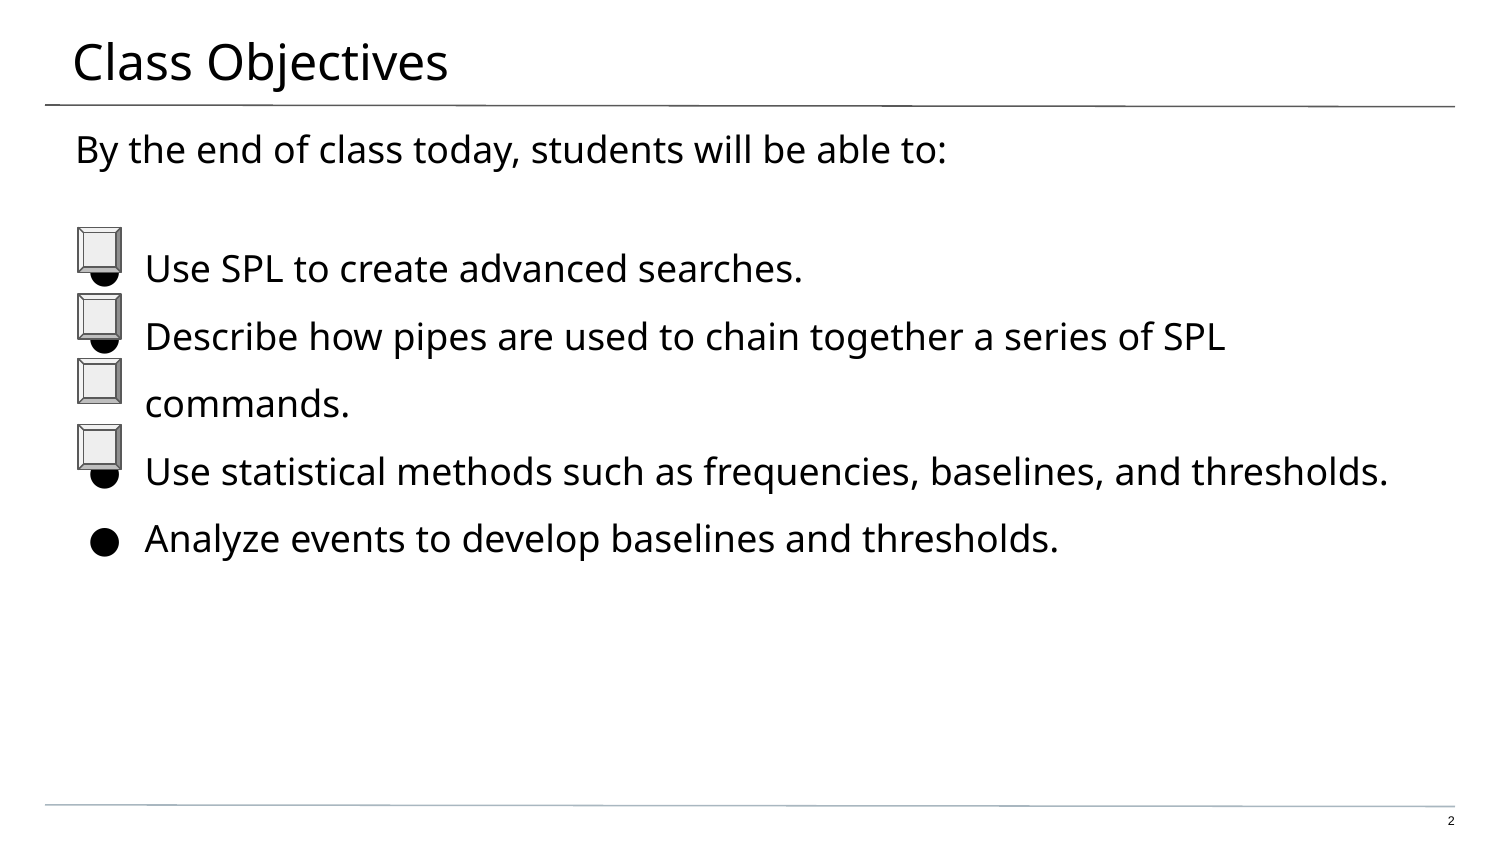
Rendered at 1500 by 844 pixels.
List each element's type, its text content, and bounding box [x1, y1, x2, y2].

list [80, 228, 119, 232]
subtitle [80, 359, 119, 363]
title Class Objectives [0, 0, 1500, 88]
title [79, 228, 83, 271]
slide_number 25 [80, 425, 119, 429]
slide_number 66 [79, 359, 83, 402]
slide_number 2 [1412, 813, 1455, 831]
subtitle By the end of class today, students will be able to: [0, 110, 1500, 171]
text_box Use SPL to create advanced searches. Describe how pipes are used to chain together a series of SPL commands. Use statistical methods such as frequencies, baselines, and thresholds. Analyze events to develop baselines and thresholds. [54, 207, 1455, 781]
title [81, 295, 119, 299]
text_box [78, 227, 122, 273]
text_box [78, 358, 122, 404]
text_box [78, 294, 122, 340]
subtitle [79, 425, 83, 468]
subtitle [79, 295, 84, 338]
text_box [78, 424, 122, 470]
